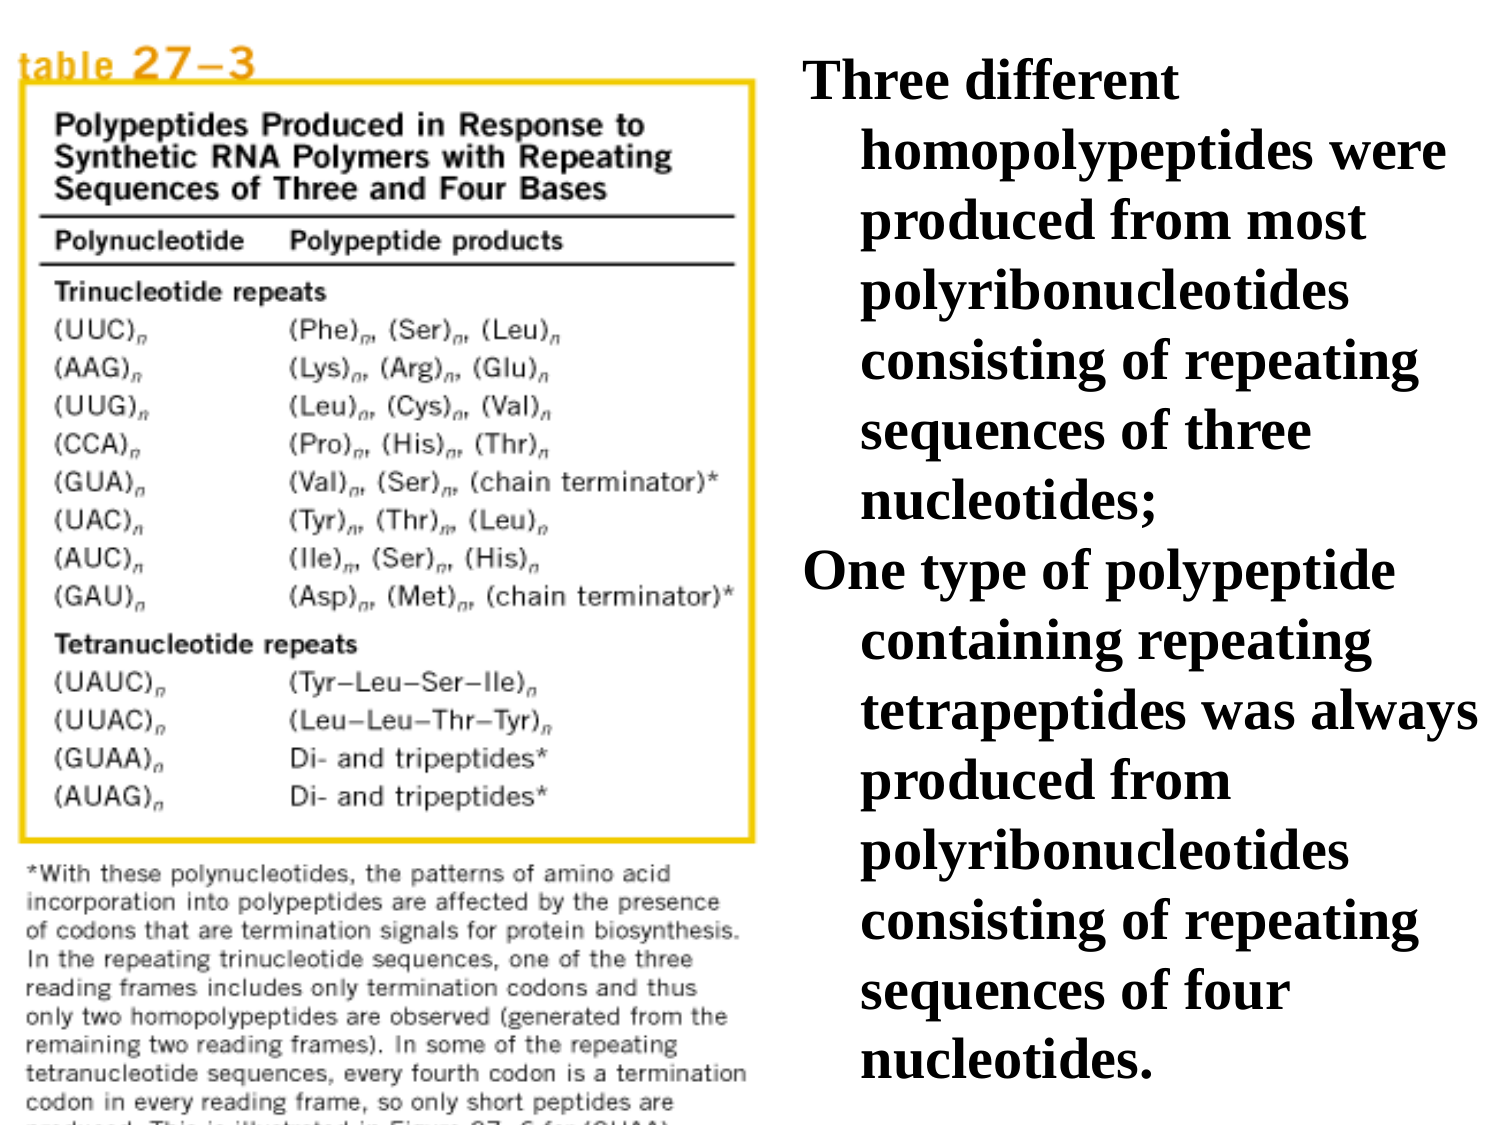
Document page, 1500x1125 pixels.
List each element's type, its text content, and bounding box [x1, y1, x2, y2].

picture [0, 33, 774, 1125]
text_box Three different homopolypeptides were produced from most polyribonucleotides consisting of repeating sequences of three nucleotides; One type of polypeptide containing repeating tetrapeptides was always produced from polyribonucleotides consisting of repeating sequences of four nucleotides. [787, 33, 1495, 1099]
